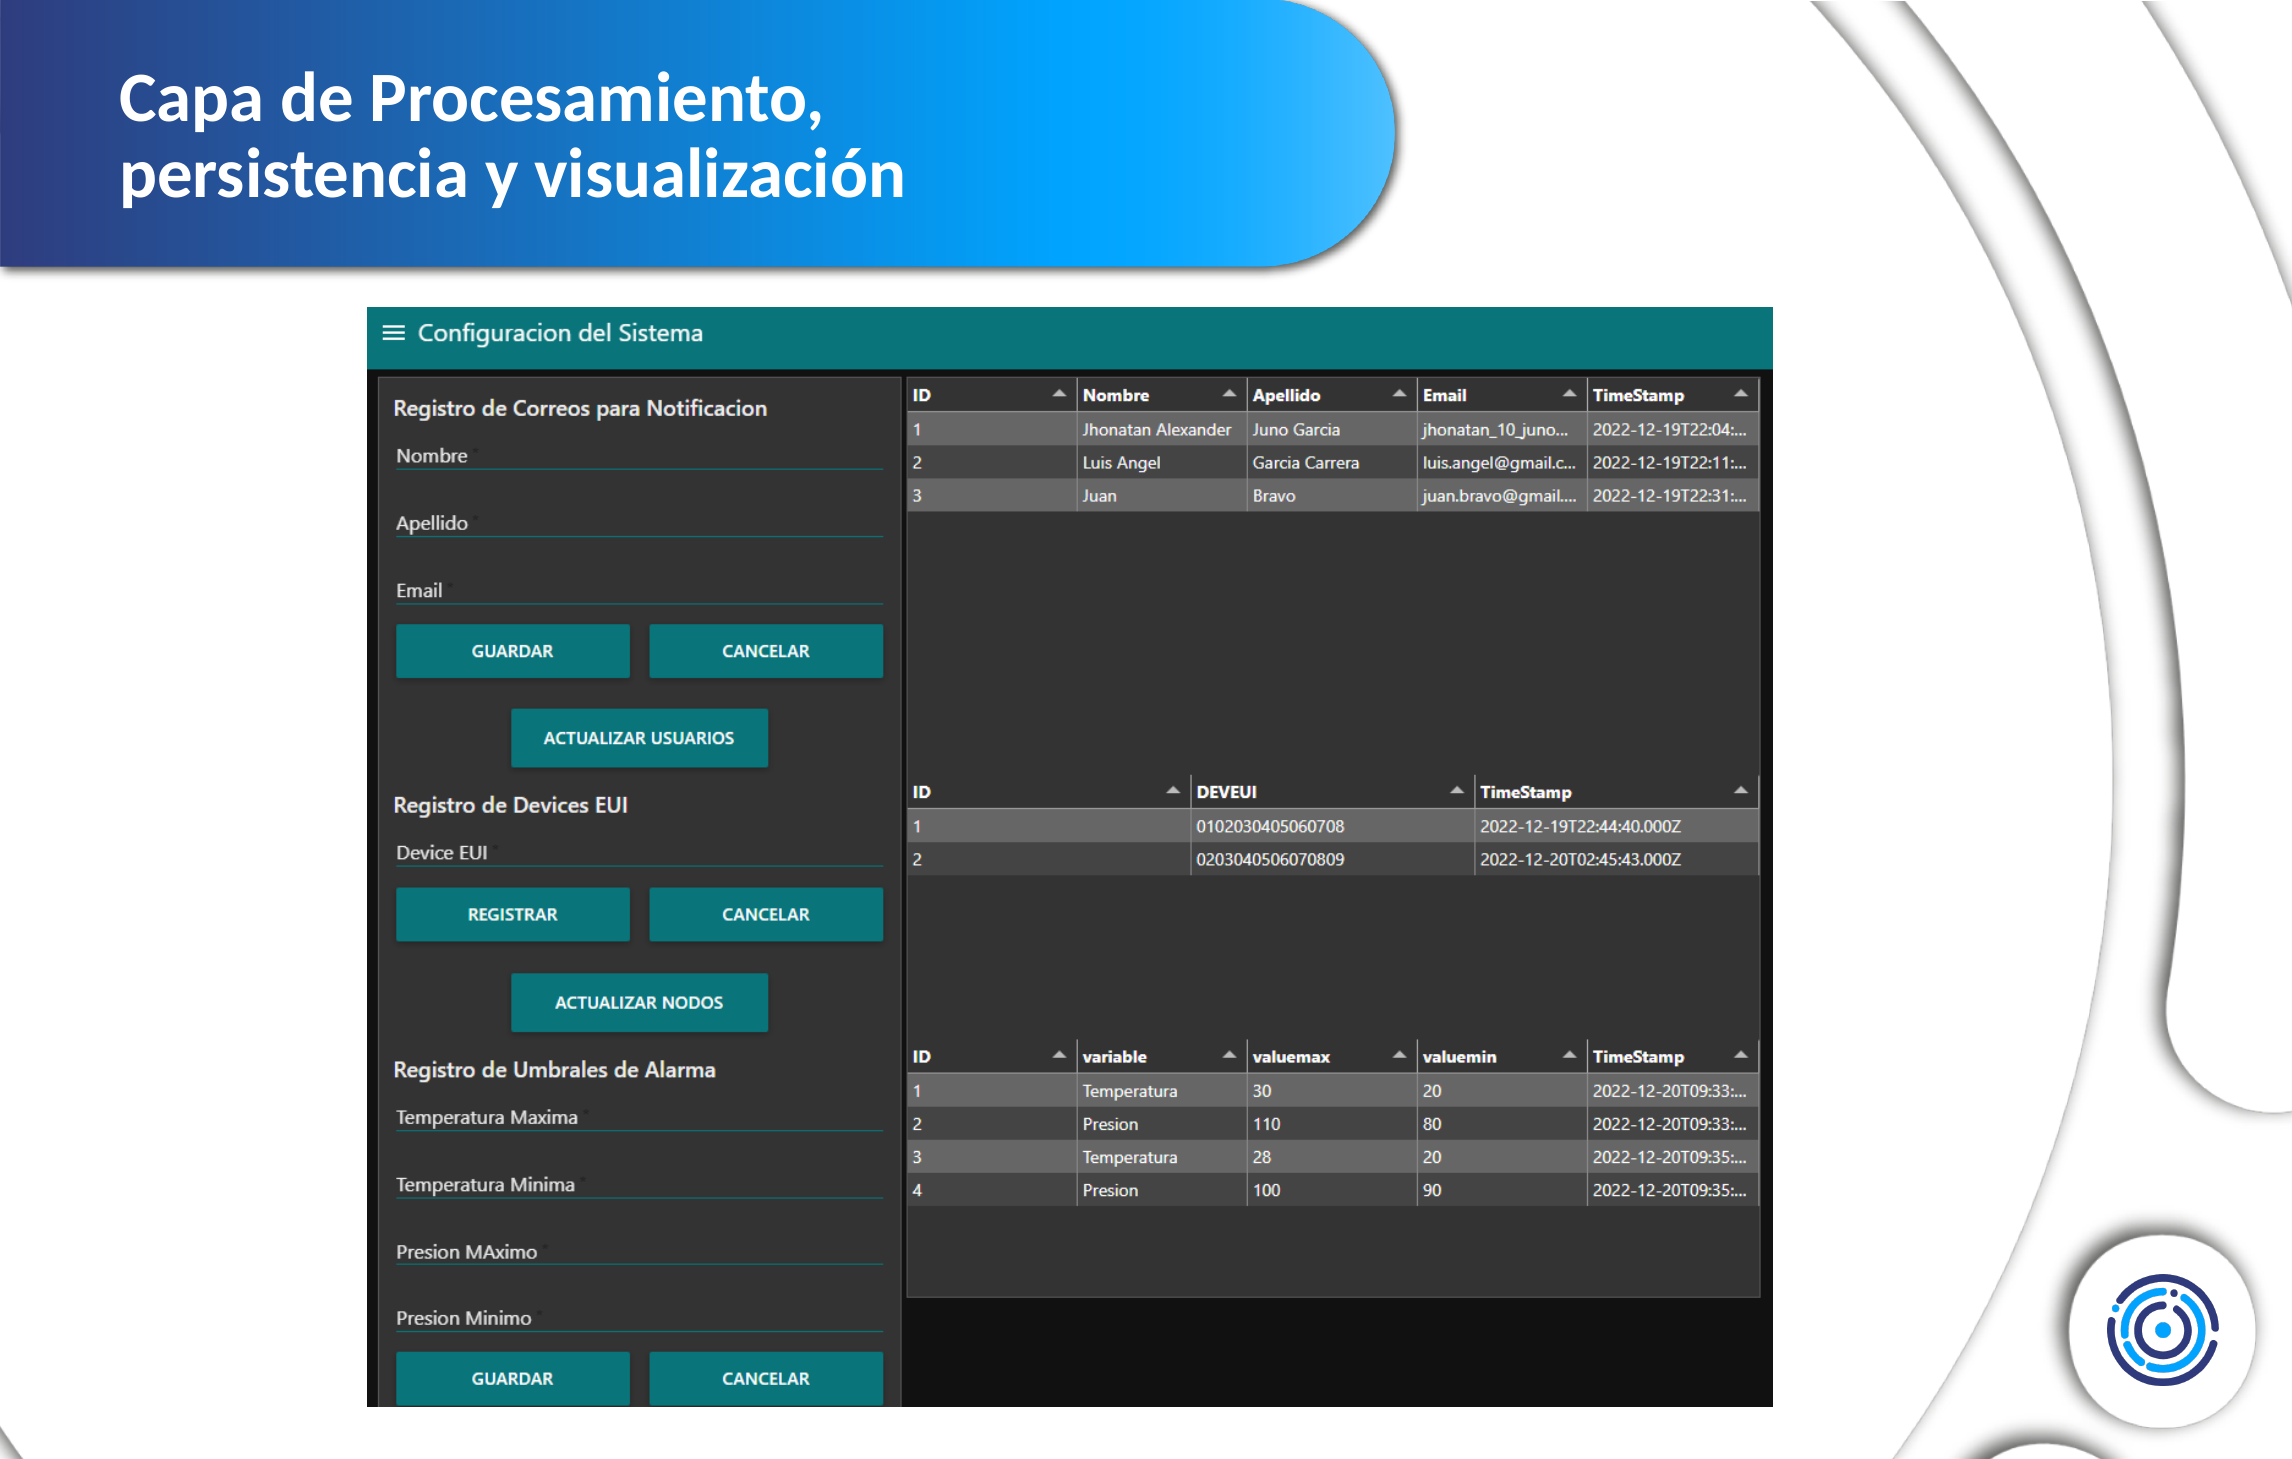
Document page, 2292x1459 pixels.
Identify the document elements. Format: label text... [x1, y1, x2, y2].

title Capa de Procesamiento, persistencia y visualización [104, 51, 2082, 221]
picture [0, 0, 2292, 1459]
